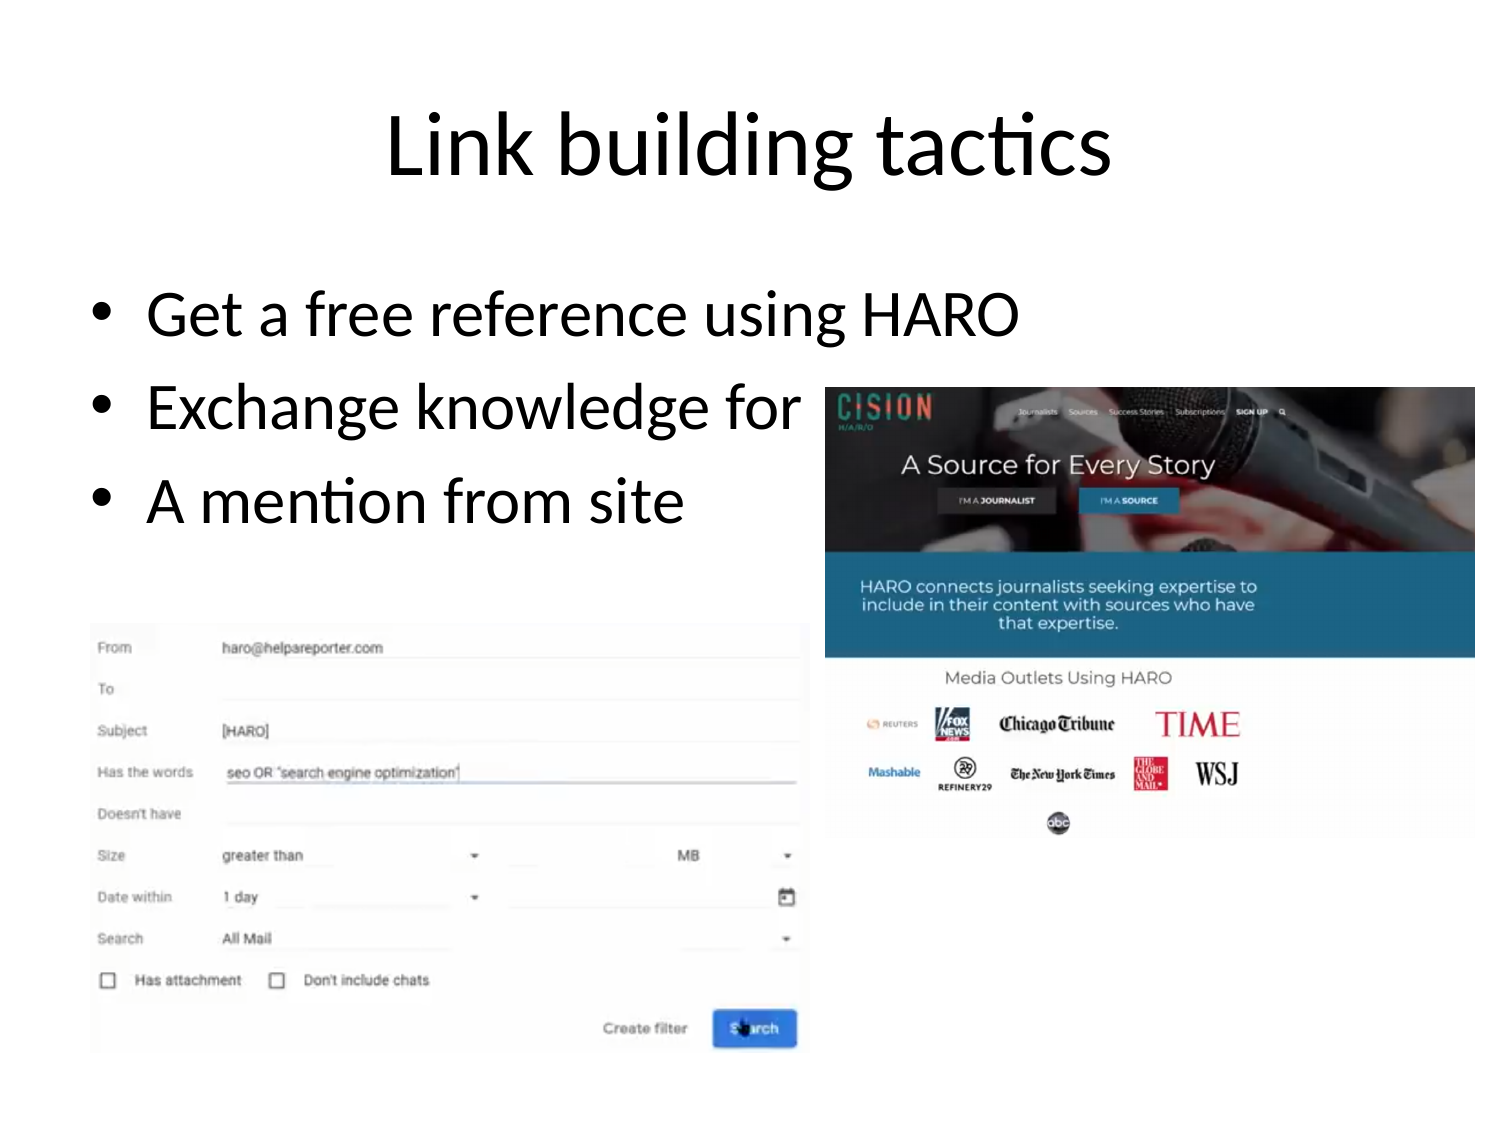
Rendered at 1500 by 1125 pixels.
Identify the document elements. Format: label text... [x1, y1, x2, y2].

picture [824, 387, 1475, 839]
title Link building tactics [75, 45, 1425, 233]
picture [90, 623, 810, 1053]
list Get a free reference using HARO Exchange knowledge for A mention from site [75, 262, 1425, 1005]
